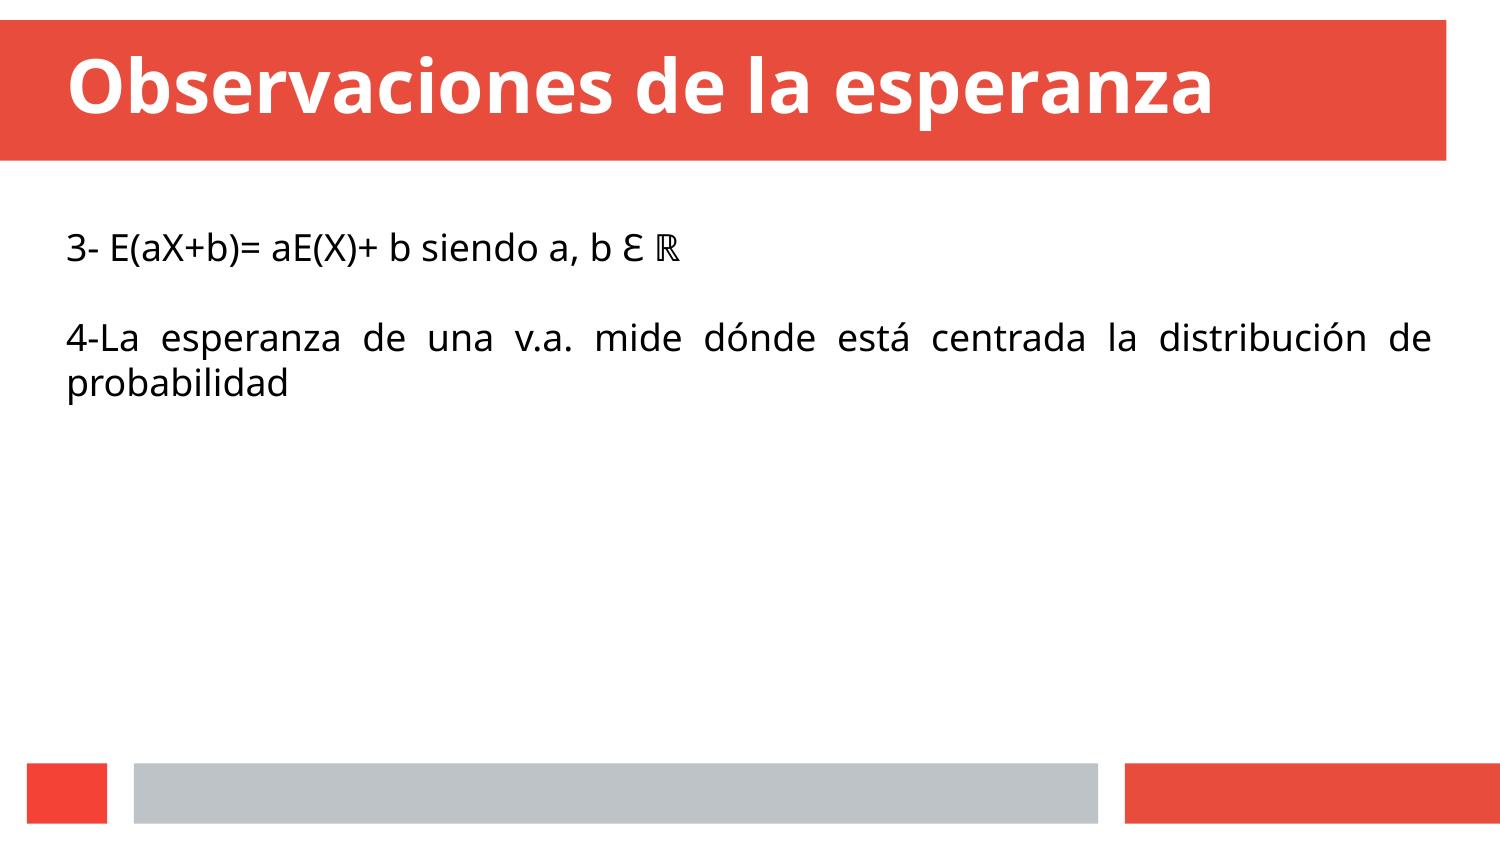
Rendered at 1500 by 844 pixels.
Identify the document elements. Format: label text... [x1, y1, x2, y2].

title Observaciones de la esperanza [53, 40, 1447, 121]
list 3- E(aX+b)= aE(X)+ b siendo a, b ℇ ℝ 4-La esperanza de una v.a. mide dónde está centrada la distribución de probabilidad [53, 121, 1447, 829]
